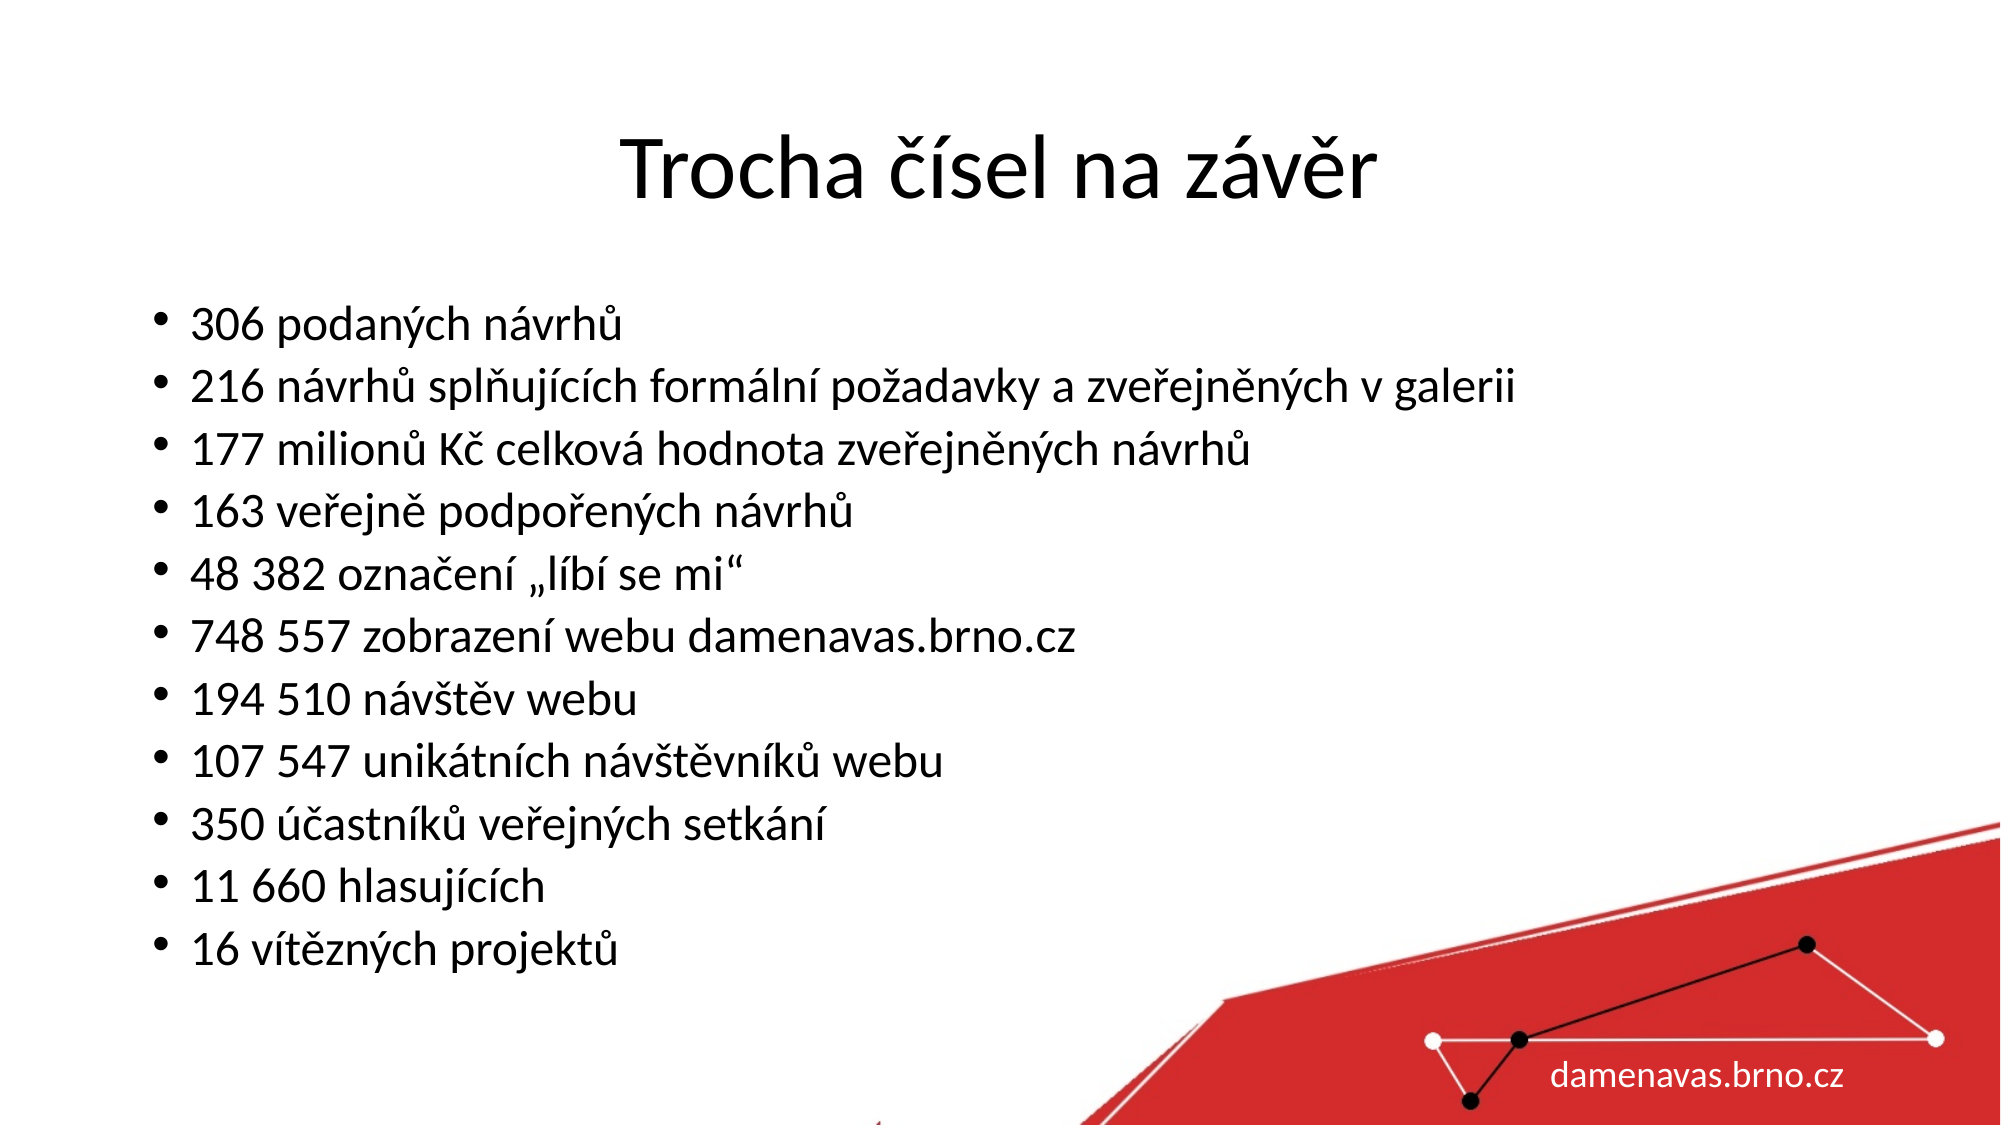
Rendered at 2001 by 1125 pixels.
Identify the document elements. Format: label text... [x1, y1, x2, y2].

list 306 podaných návrhů 216 návrhů splňujících formální požadavky a zveřejněných v galerii 177 milionů Kč celková hodnota zveřejněných návrhů 163 veřejně podpořených návrhů 48 382 označení „líbí se mi“ 748 557 zobrazení webu damenavas.brno.cz 194 510 návštěv webu 107 547 unikátních návštěvníků webu 350 účastníků veřejných setkání 11 660 hlasujících 16 vítězných projektů [137, 299, 1863, 1014]
title Trocha čísel na závěr [137, 59, 1863, 278]
picture [0, 0, 2001, 1125]
